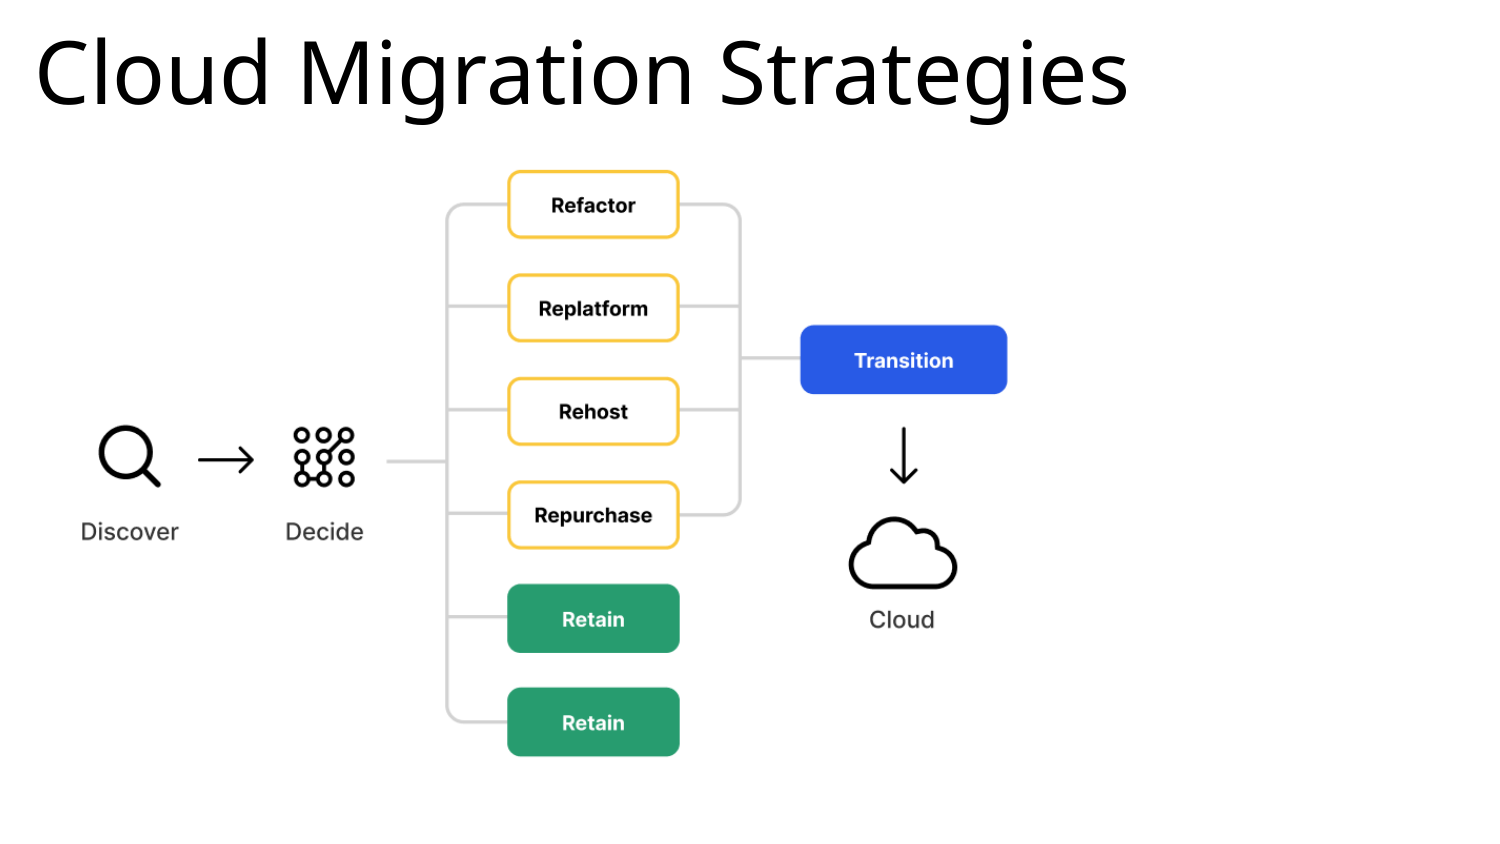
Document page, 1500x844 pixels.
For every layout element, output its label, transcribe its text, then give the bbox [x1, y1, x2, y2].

picture [34, 132, 1053, 794]
title Cloud Migration Strategies [34, 28, 1400, 133]
